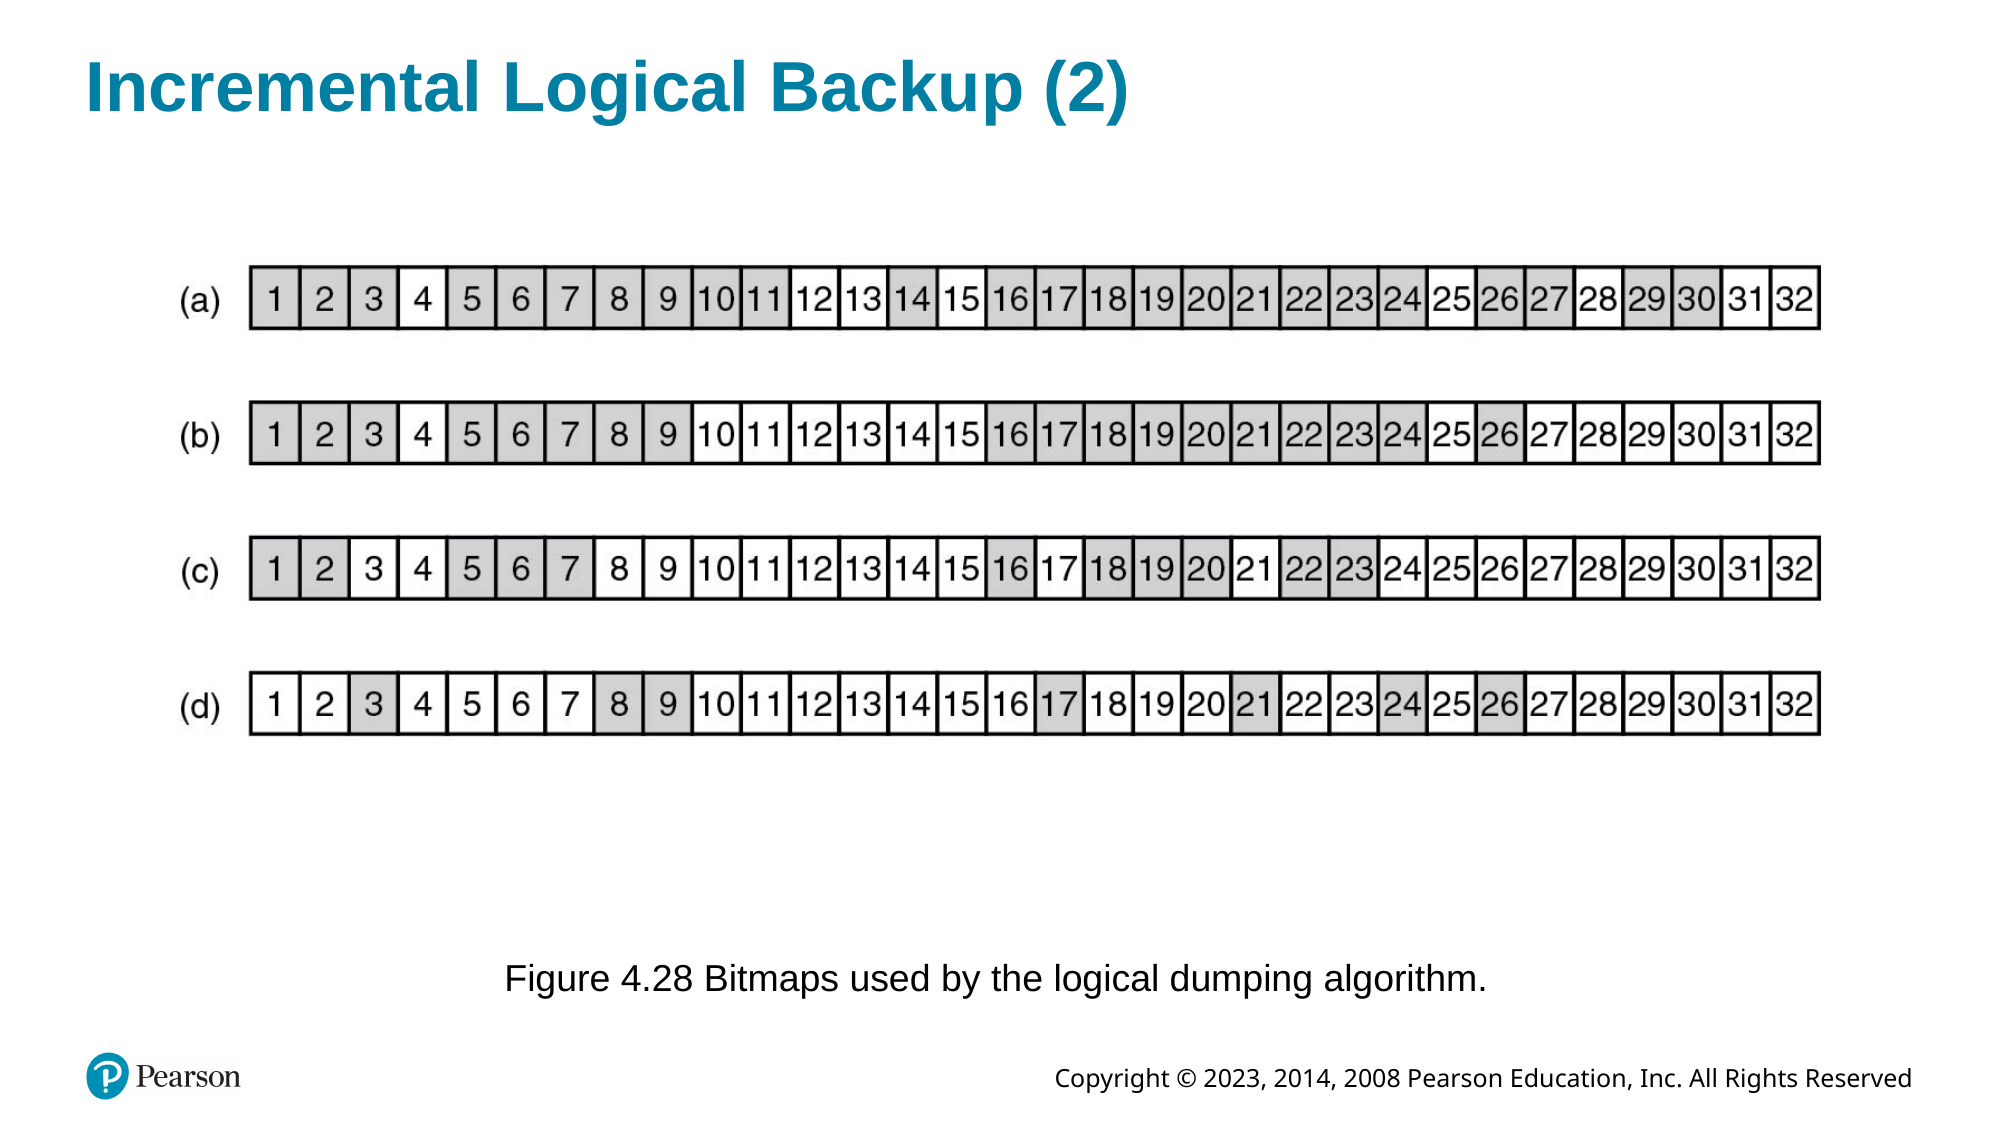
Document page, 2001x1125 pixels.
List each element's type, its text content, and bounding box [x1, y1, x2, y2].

title Incremental Logical Backup (2) [85, 0, 1916, 180]
picture [170, 255, 1830, 744]
list Figure 4.28 Bitmaps used by the logical dumping algorithm. [504, 755, 1497, 1125]
picture [85, 1051, 242, 1101]
